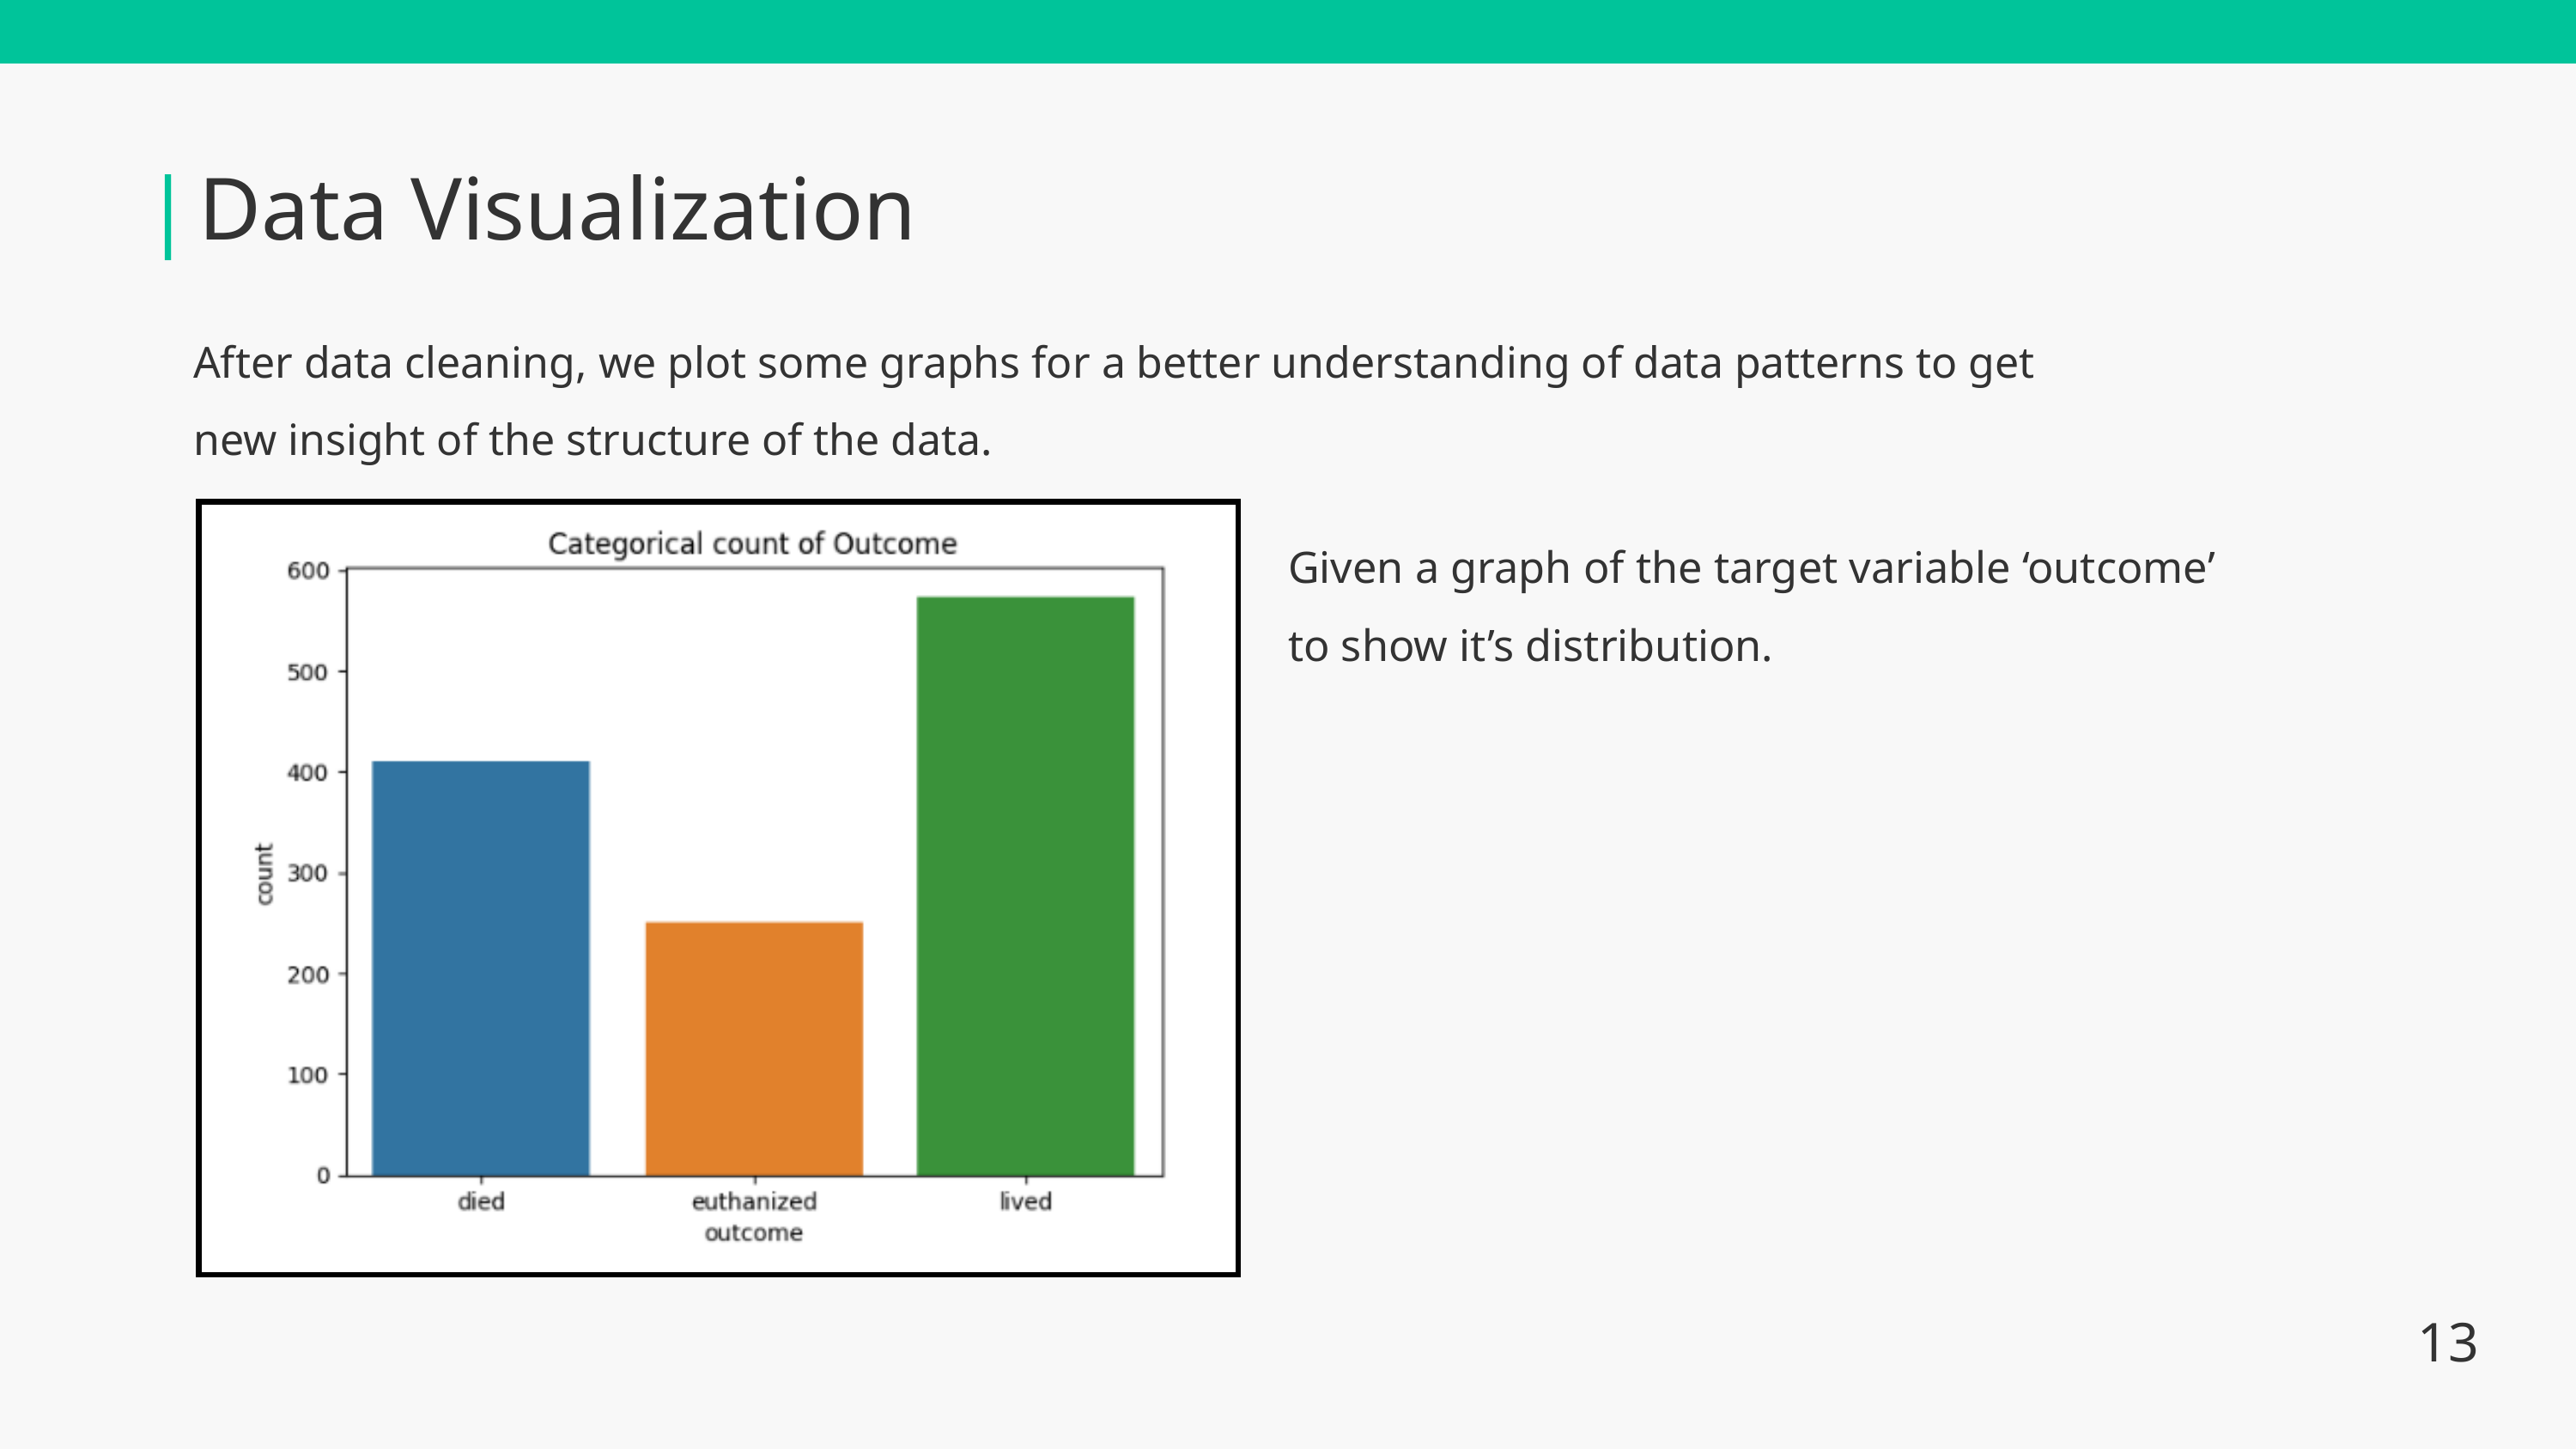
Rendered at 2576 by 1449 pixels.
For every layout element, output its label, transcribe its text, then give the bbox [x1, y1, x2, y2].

text_box After data cleaning, we plot some graphs for a better understanding of data patterns to get new insight of the structure of the data. [193, 308, 2111, 541]
text_box [198, 541, 1239, 1276]
text_box 13 [2383, 1286, 2480, 1373]
text_box Given a graph of the target variable ‘outcome’ to show it’s distribution. [1287, 513, 2257, 670]
text_box | [144, 119, 199, 257]
text_box Data Visualization [199, 119, 1228, 257]
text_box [0, 0, 2576, 64]
